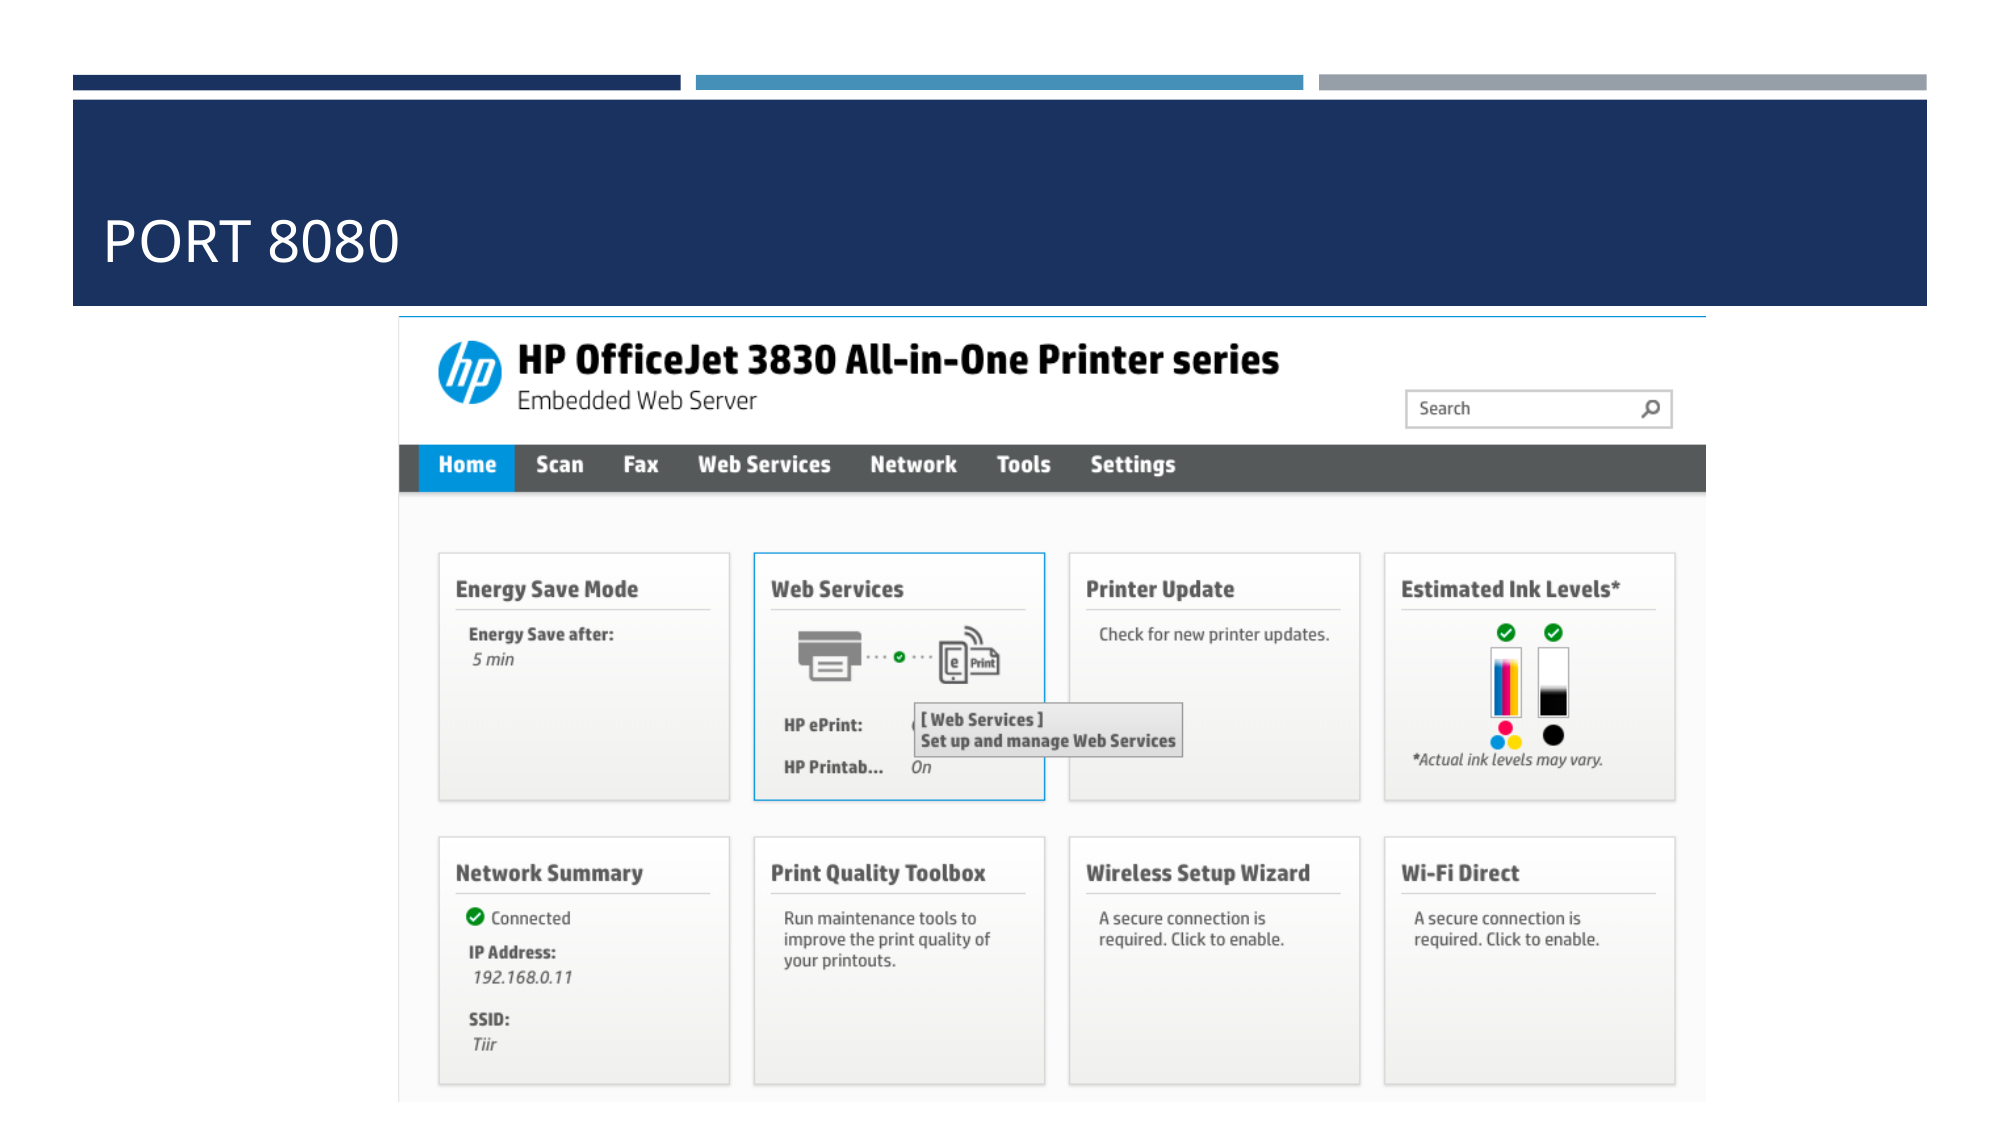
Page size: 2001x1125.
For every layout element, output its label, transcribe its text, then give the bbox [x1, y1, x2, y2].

title PORT 8080 [94, 119, 1906, 283]
picture [398, 316, 1706, 1102]
